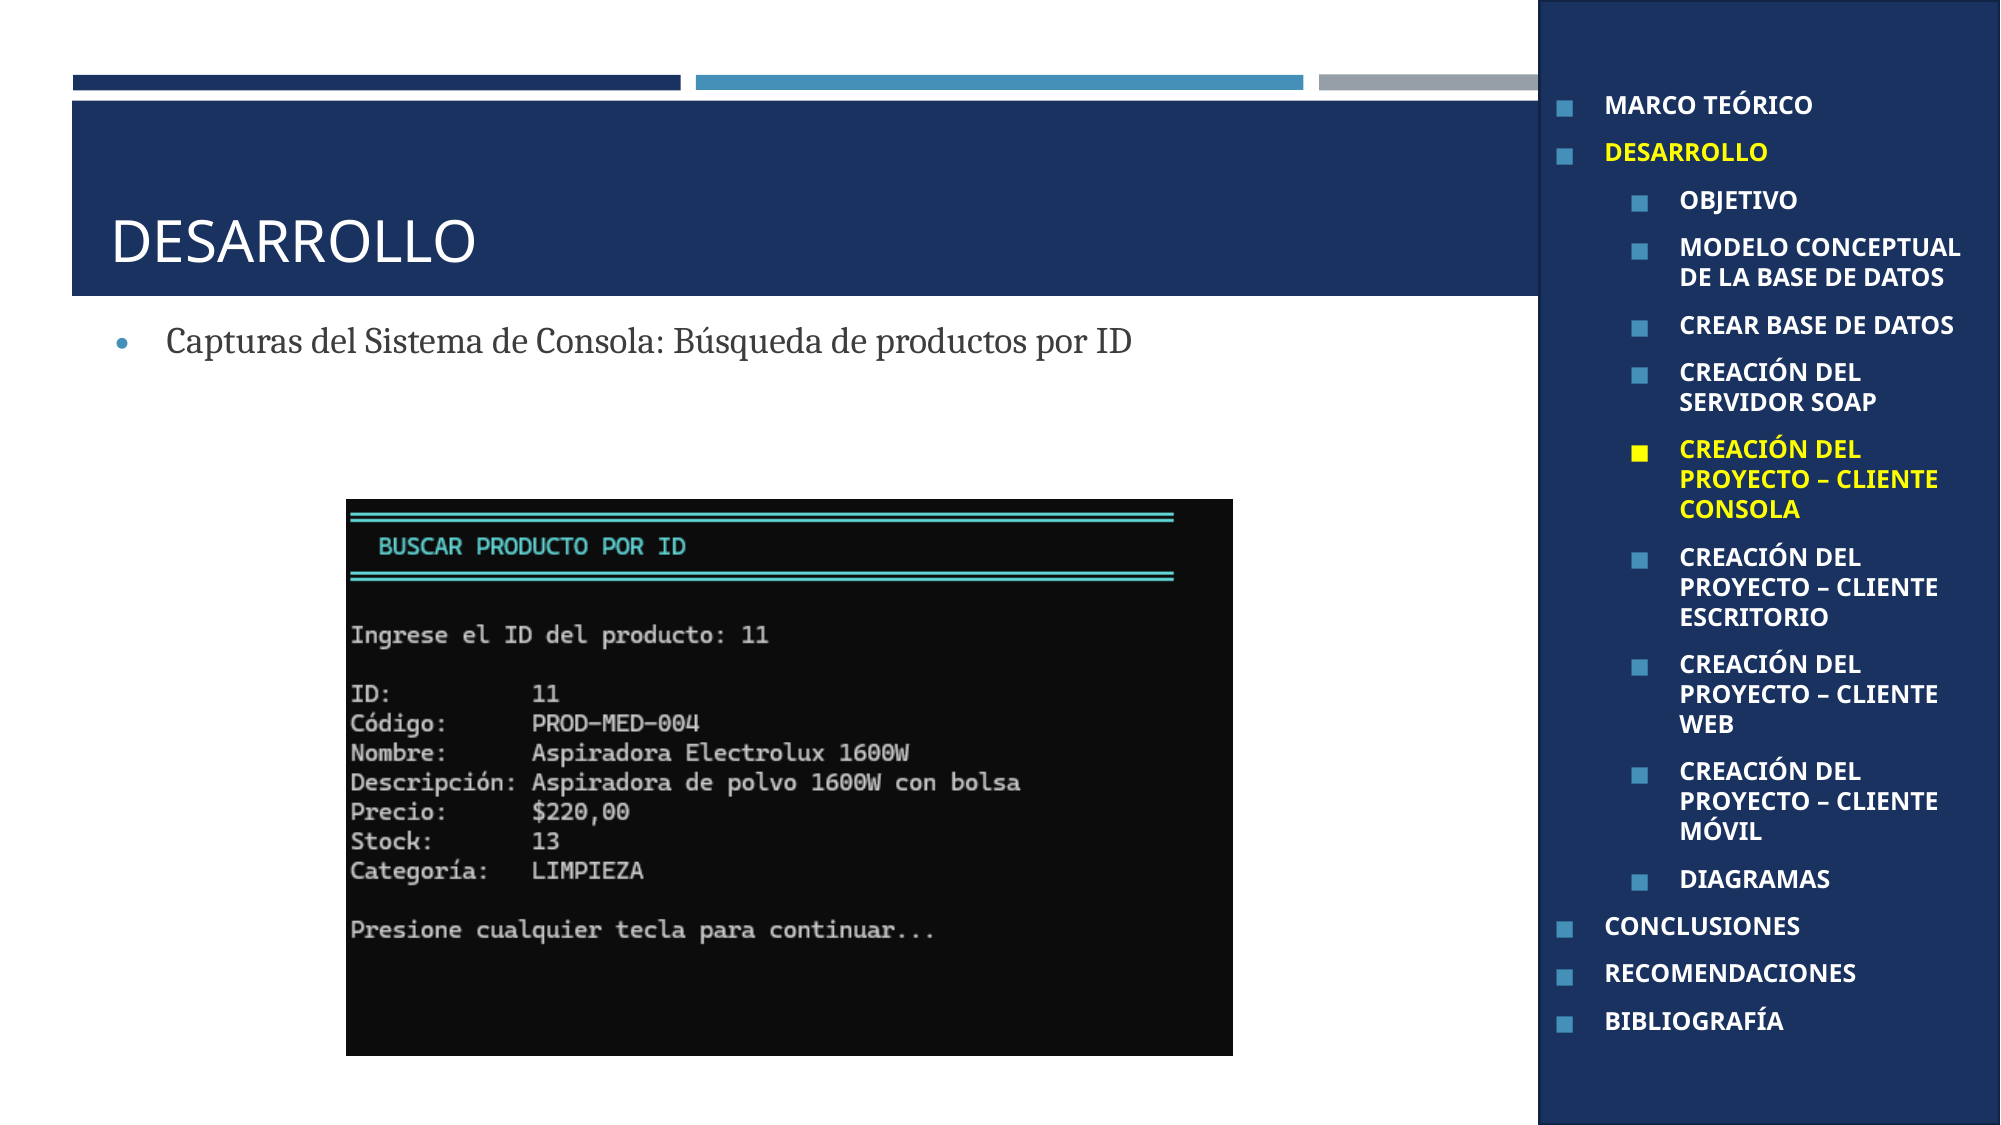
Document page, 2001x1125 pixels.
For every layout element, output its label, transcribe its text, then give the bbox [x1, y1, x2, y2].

picture [345, 498, 1233, 1056]
title DESARROLLO [95, 115, 1539, 282]
list Capturas del Sistema de Consola: Búsqueda de productos por ID [95, 285, 1483, 388]
text_box MARCO TEÓRICO DESARROLLO OBJETIVO MODELO CONCEPTUAL DE LA BASE DE DATOS CREAR BASE DE DATOS CREACIÓN DEL SERVIDOR SOAP CREACIÓN DEL PROYECTO – CLIENTE CONSOLA CREACIÓN DEL PROYECTO – CLIENTE ESCRITORIO CREACIÓN DEL PROYECTO – CLIENTE WEB CREACIÓN DEL PROYECTO – CLIENTE MÓVIL DIAGRAMAS CONCLUSIONES RECOMENDACIONES BIBLIOGRAFÍA [1539, 0, 2000, 1125]
